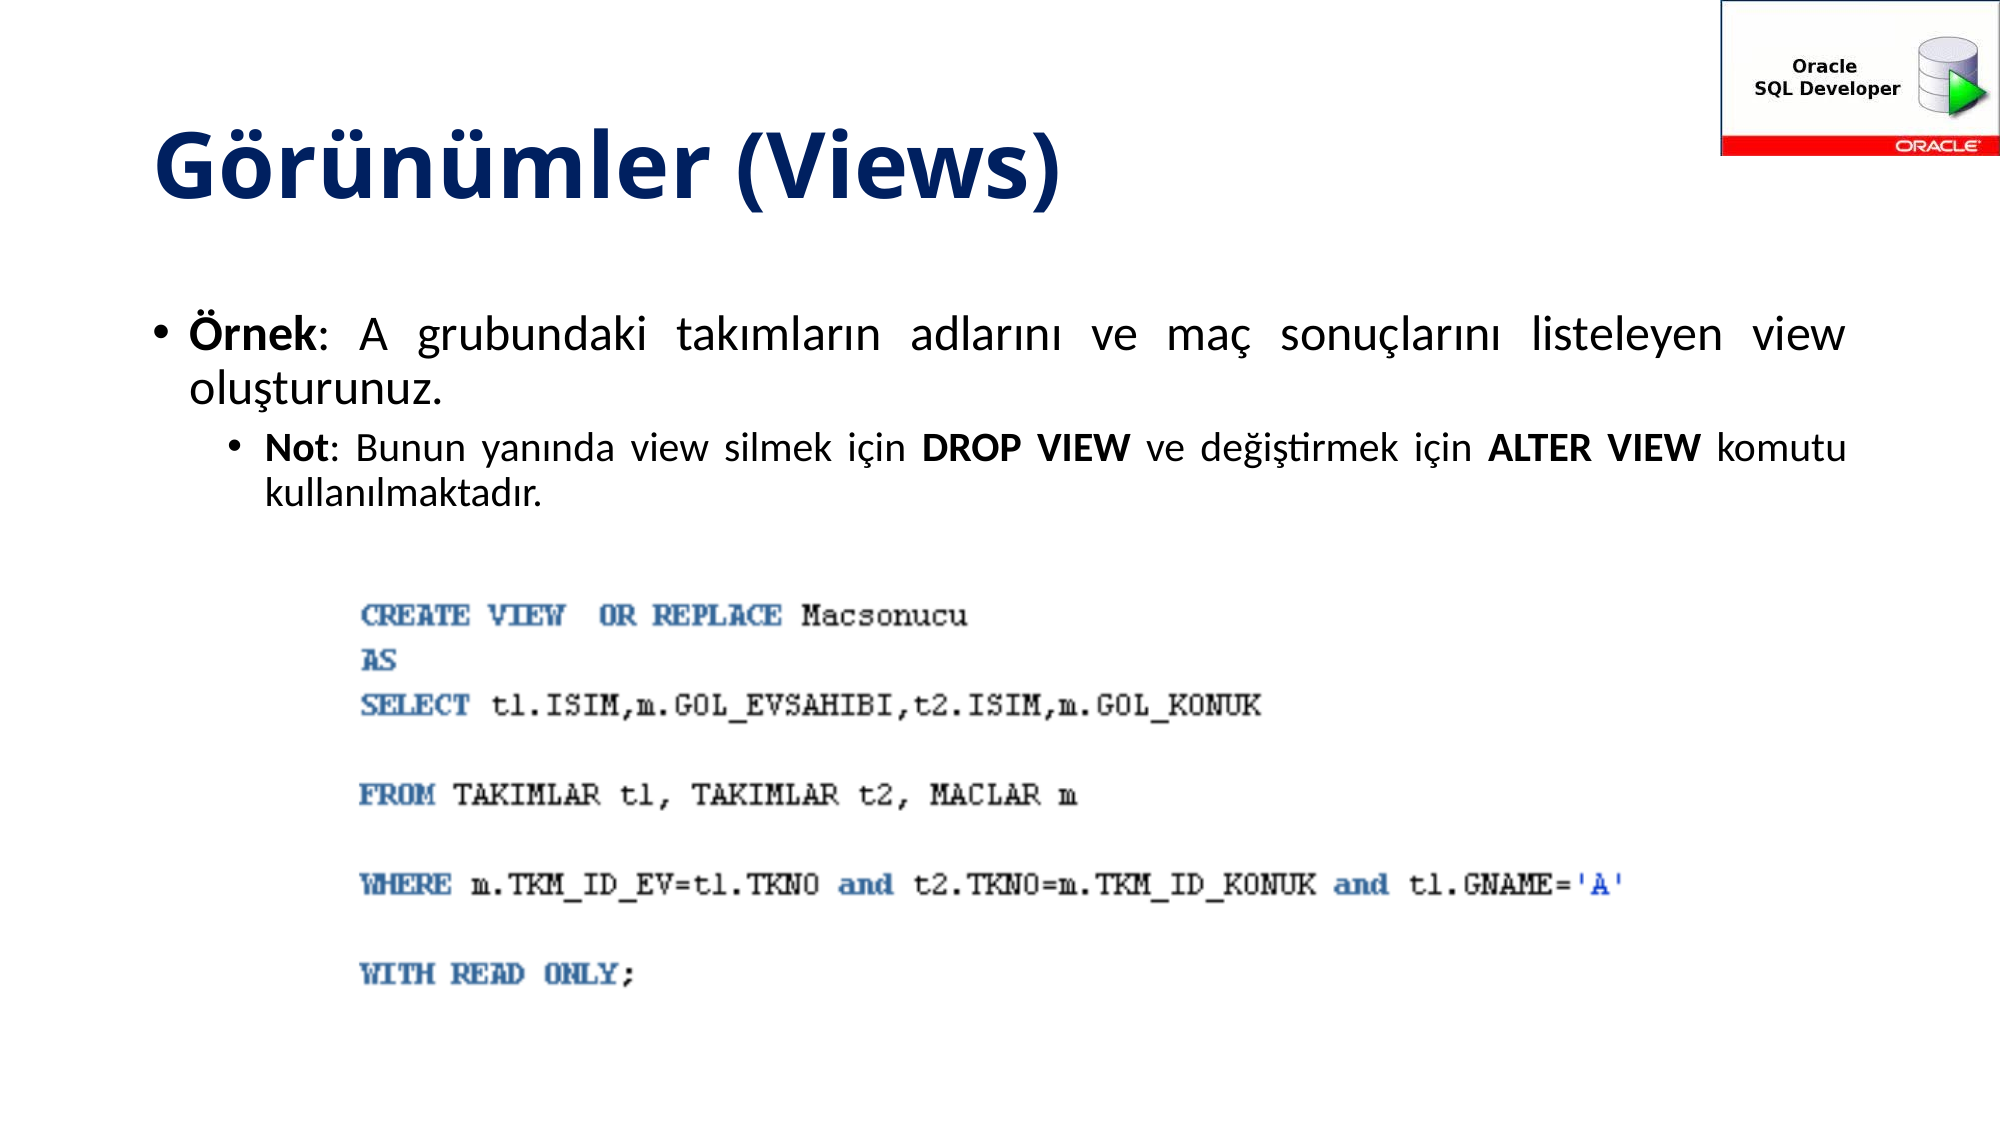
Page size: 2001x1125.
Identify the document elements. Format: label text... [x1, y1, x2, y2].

picture [1720, 0, 2000, 156]
list Örnek: A grubundaki takımların adlarını ve maç sonuçlarını listeleyen view oluşturunuz. Not: Bunun yanında view silmek için DROP VIEW ve değiştirmek için ALTER VIEW komutu kullanılmaktadır. [137, 299, 1863, 1014]
title Görünümler (Views) [137, 59, 1863, 278]
picture [343, 575, 1657, 1014]
